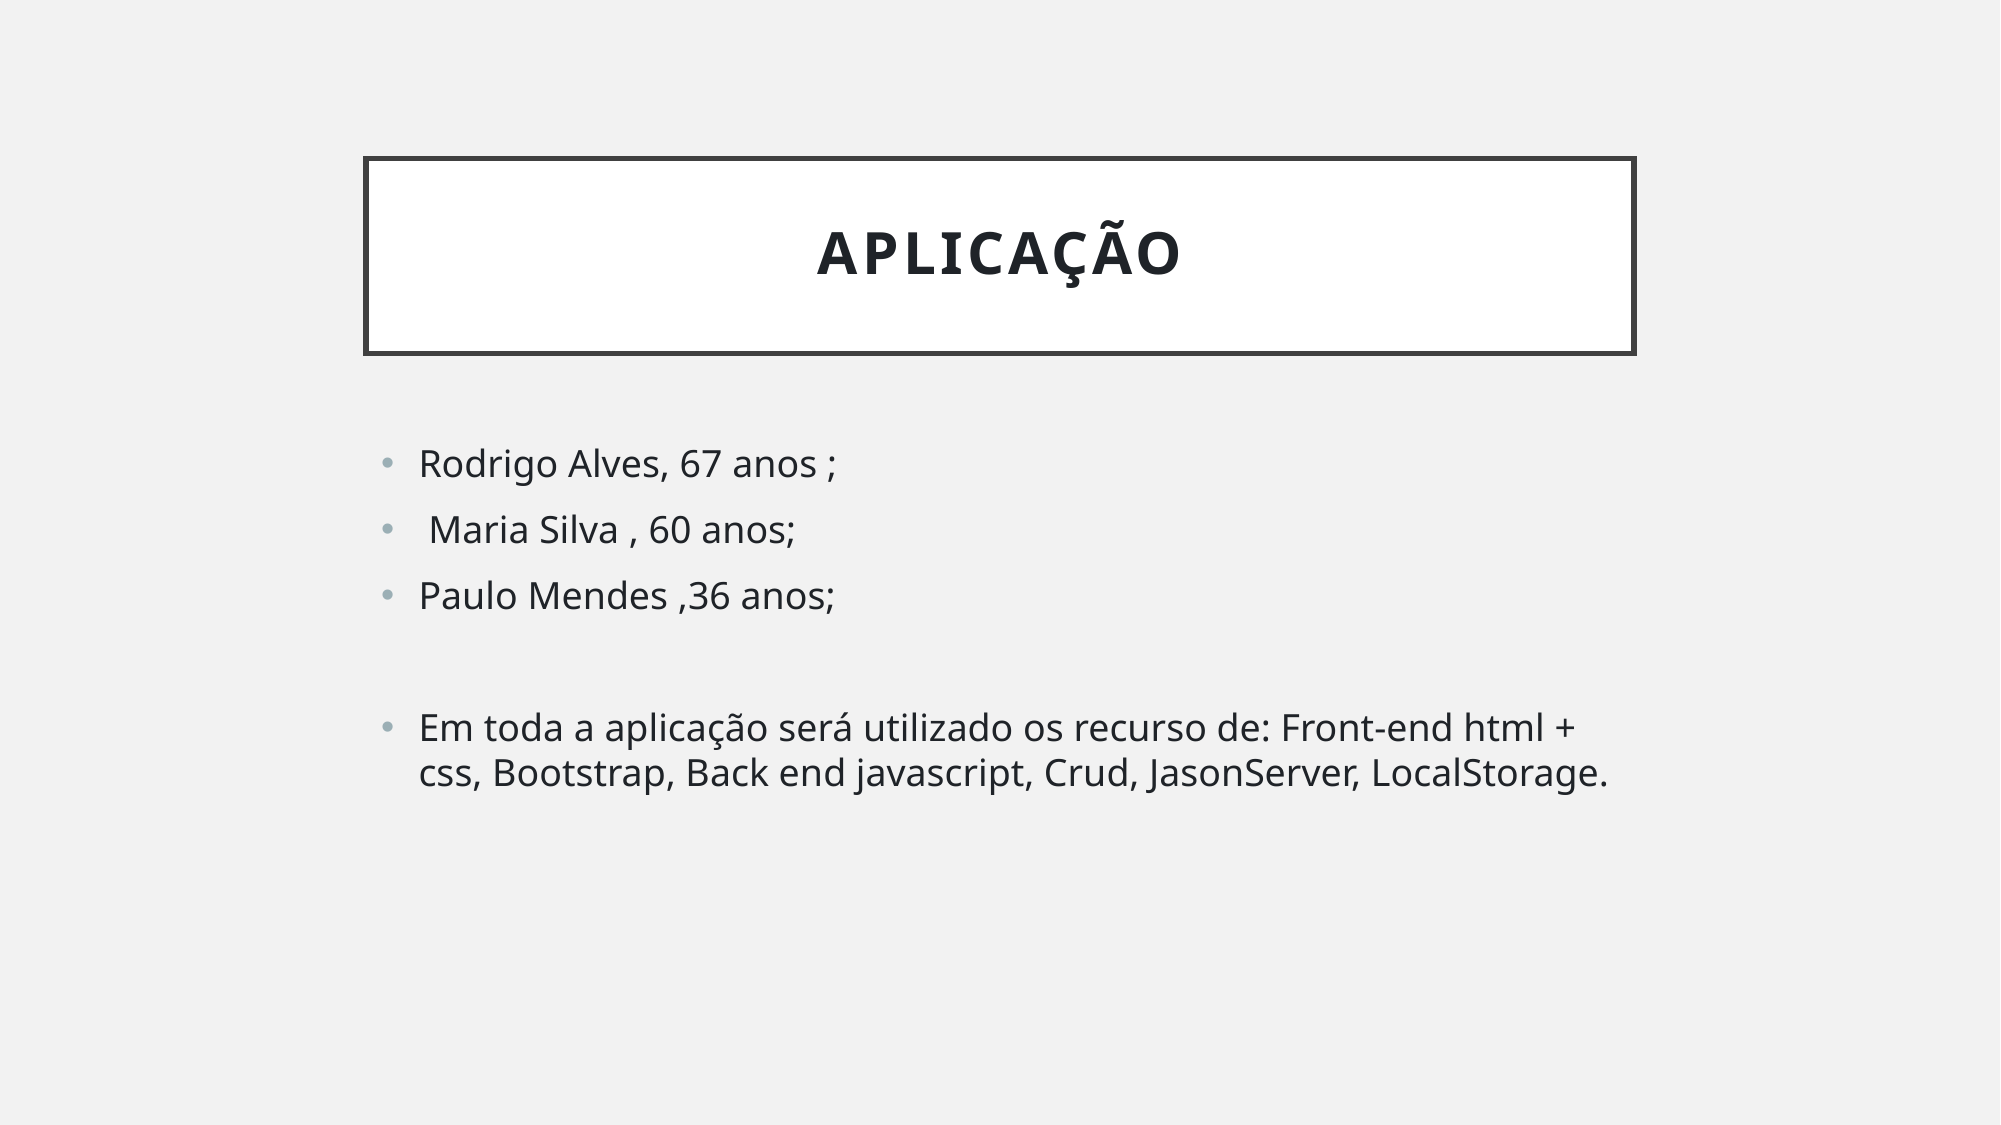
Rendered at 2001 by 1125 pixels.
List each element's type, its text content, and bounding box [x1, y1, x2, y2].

list Rodrigo Alves, 67 anos ; Maria Silva , 60 anos; Paulo Mendes ,36 anos; Em toda a aplicação será utilizado os recurso de: Front-end html + css, Bootstrap, Back end javascript, Crud, JasonServer, LocalStorage. [366, 432, 1634, 942]
title Aplicação [363, 156, 1637, 356]
